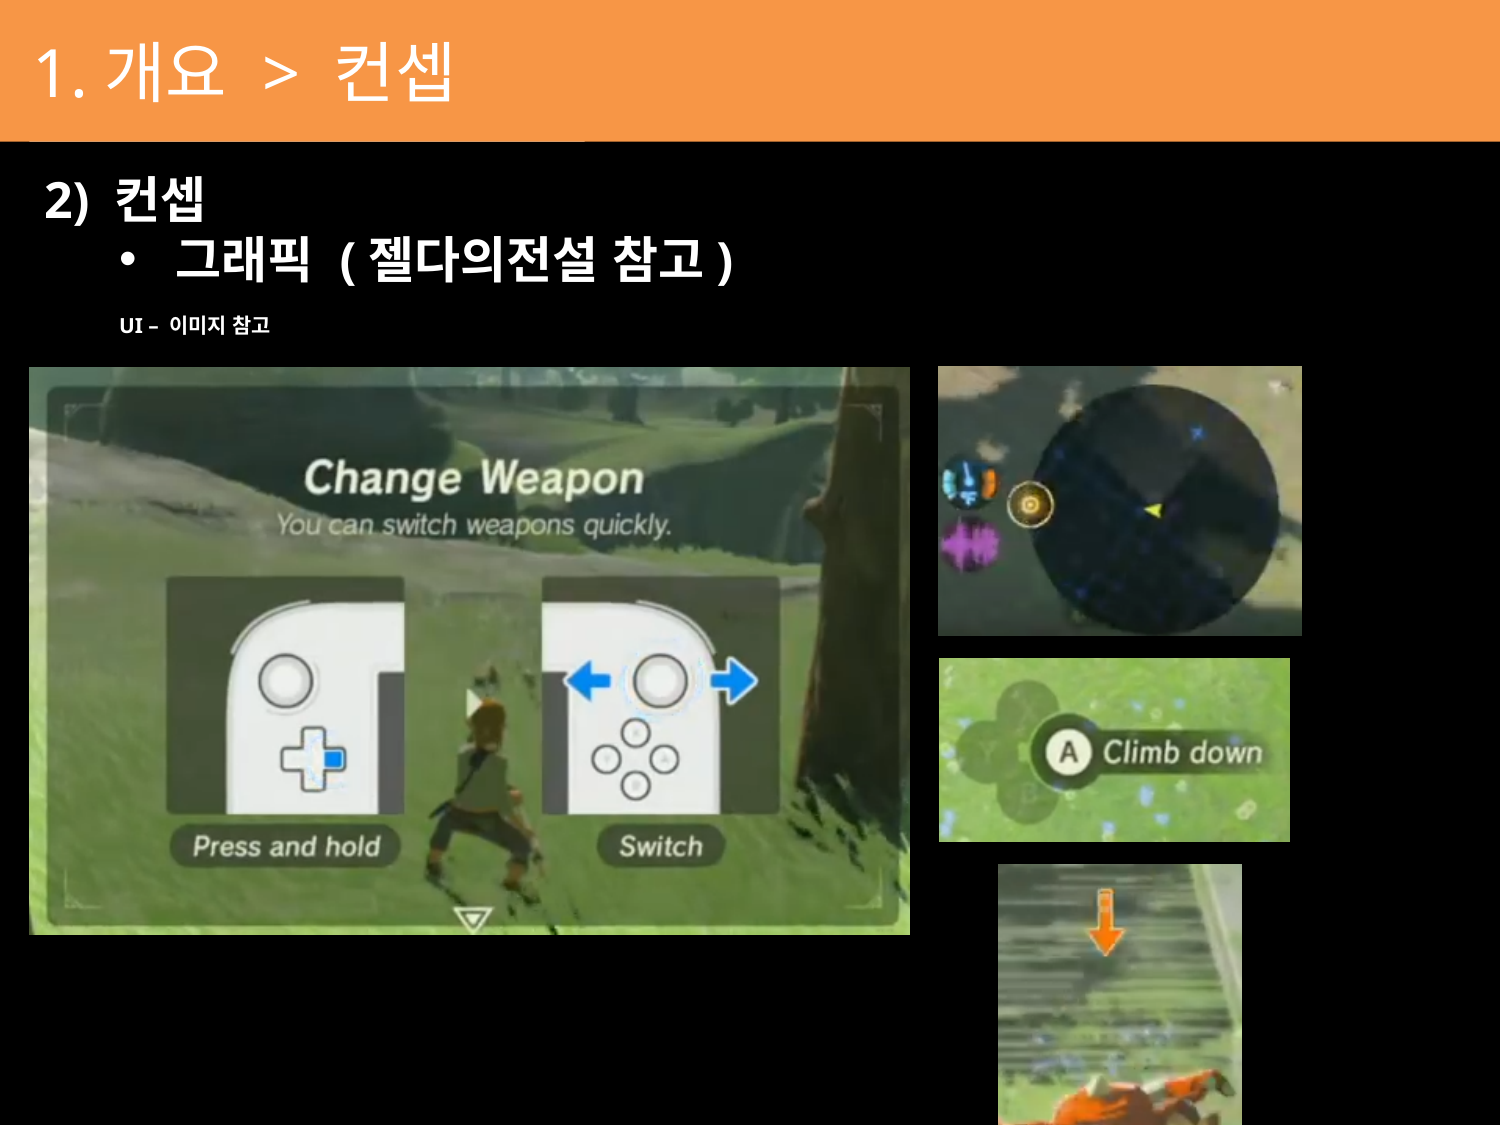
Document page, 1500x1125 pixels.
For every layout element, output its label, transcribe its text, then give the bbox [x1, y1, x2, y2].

title 1.개요 > 컨셉 [0, 0, 1500, 142]
picture [29, 367, 910, 936]
picture [939, 658, 1290, 842]
picture [997, 864, 1243, 1125]
text_box 2) 컨셉 그래픽 (젤다의전설 참고) UI – 이미지 참고 [29, 160, 1424, 346]
text_box [0, 142, 1500, 1125]
picture [938, 366, 1302, 636]
